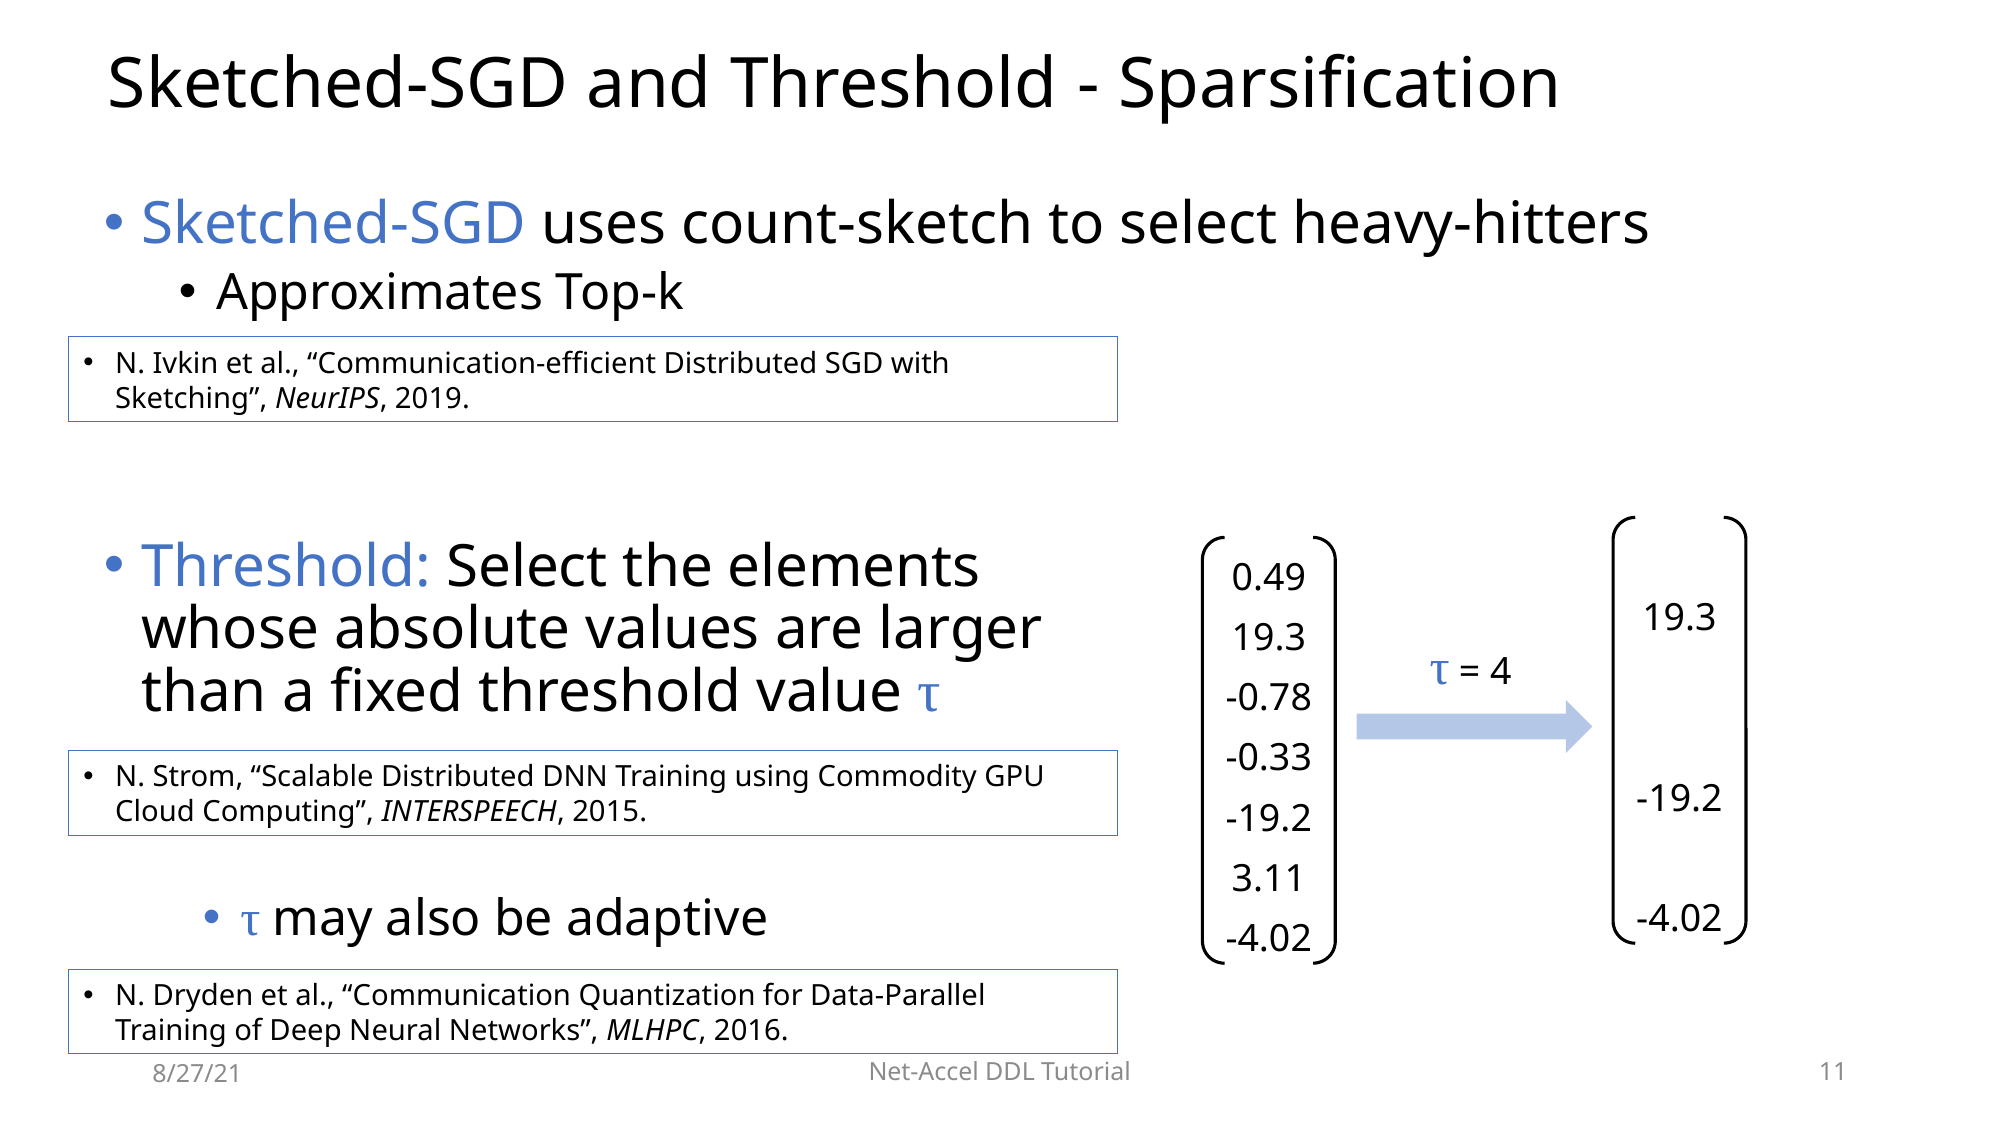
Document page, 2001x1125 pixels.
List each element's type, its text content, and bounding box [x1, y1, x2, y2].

table_cell -0.33 [1202, 723, 1335, 783]
list Sketched-SGD uses count-sketch to select heavy-hitters Approximates Top-k [88, 185, 1814, 330]
text_box N. Dryden et al., “Communication Quantization for Data-Parallel Training of Deep Neural Networks”, MLHPC, 2016. [68, 969, 1118, 1054]
table_cell -19.2 [1613, 763, 1746, 824]
title Sketched-SGD and Threshold - Sparsification [93, 39, 1863, 132]
text_box N. Ivkin et al., “Communication-efficient Distributed SGD with Sketching”, NeurIPS, 2019. [68, 336, 1118, 422]
table_cell -4.02 [1202, 904, 1335, 964]
table_header 0.49 [1202, 543, 1335, 603]
footer Net-Accel DDL Tutorial [662, 1042, 1338, 1103]
table_cell -4.02 [1613, 884, 1746, 944]
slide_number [137, 1042, 588, 1103]
text_box [1207, 535, 1331, 543]
table_cell -19.2 [1202, 783, 1335, 844]
text_box [1618, 515, 1741, 523]
text_box N. Strom, “Scalable Distributed DNN Training using Commodity GPU Cloud Computing”, INTERSPEECH, 2015. [68, 750, 1118, 836]
table_cell -0.78 [1202, 663, 1335, 723]
table_cell [1613, 824, 1746, 884]
text_box Threshold: Select the elements whose absolute values are larger than a fixed threshold value τ [88, 528, 1089, 750]
table_cell 19.3 [1202, 603, 1335, 663]
text_box τ may also be adaptive [112, 884, 1113, 969]
slide_number 93 [1412, 1042, 1863, 1103]
text_box τ = 4 [1414, 626, 1527, 702]
table_cell [1613, 643, 1746, 703]
table_header [1613, 523, 1746, 583]
table_cell [1613, 703, 1746, 763]
text_box [1356, 700, 1593, 753]
table_cell 3.11 [1202, 844, 1335, 904]
table_cell 19.3 [1613, 583, 1746, 643]
